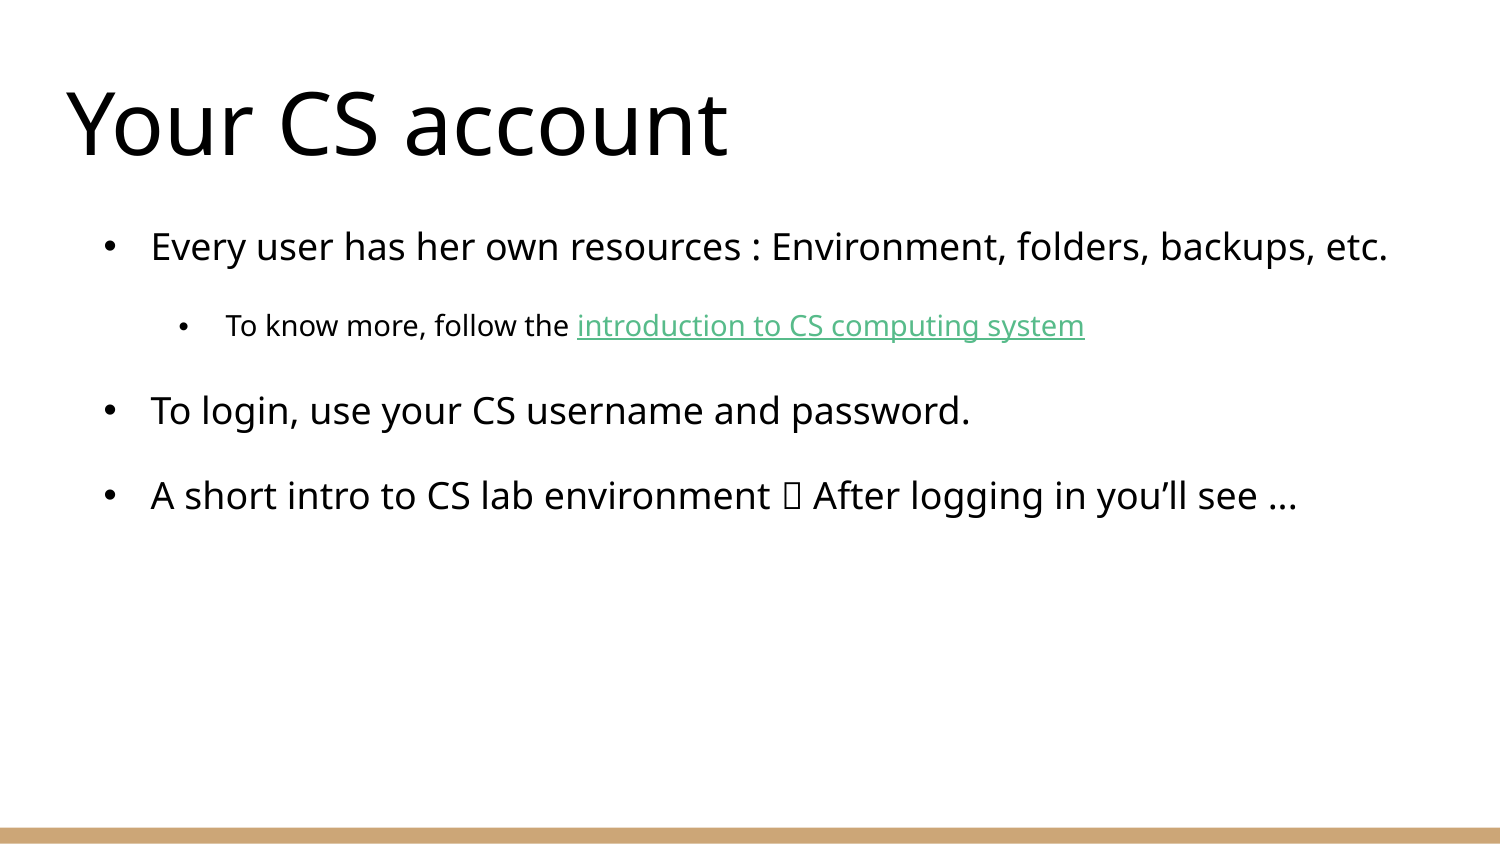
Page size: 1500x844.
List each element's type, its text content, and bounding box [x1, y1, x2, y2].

list Every user has her own resources : Environment, folders, backups, etc. To know more, follow the introduction to CS computing system To login, use your CS username and password. A short intro to CS lab environment  After logging in you’ll see ... [51, 200, 1449, 752]
title Your CS account [51, 51, 1449, 189]
